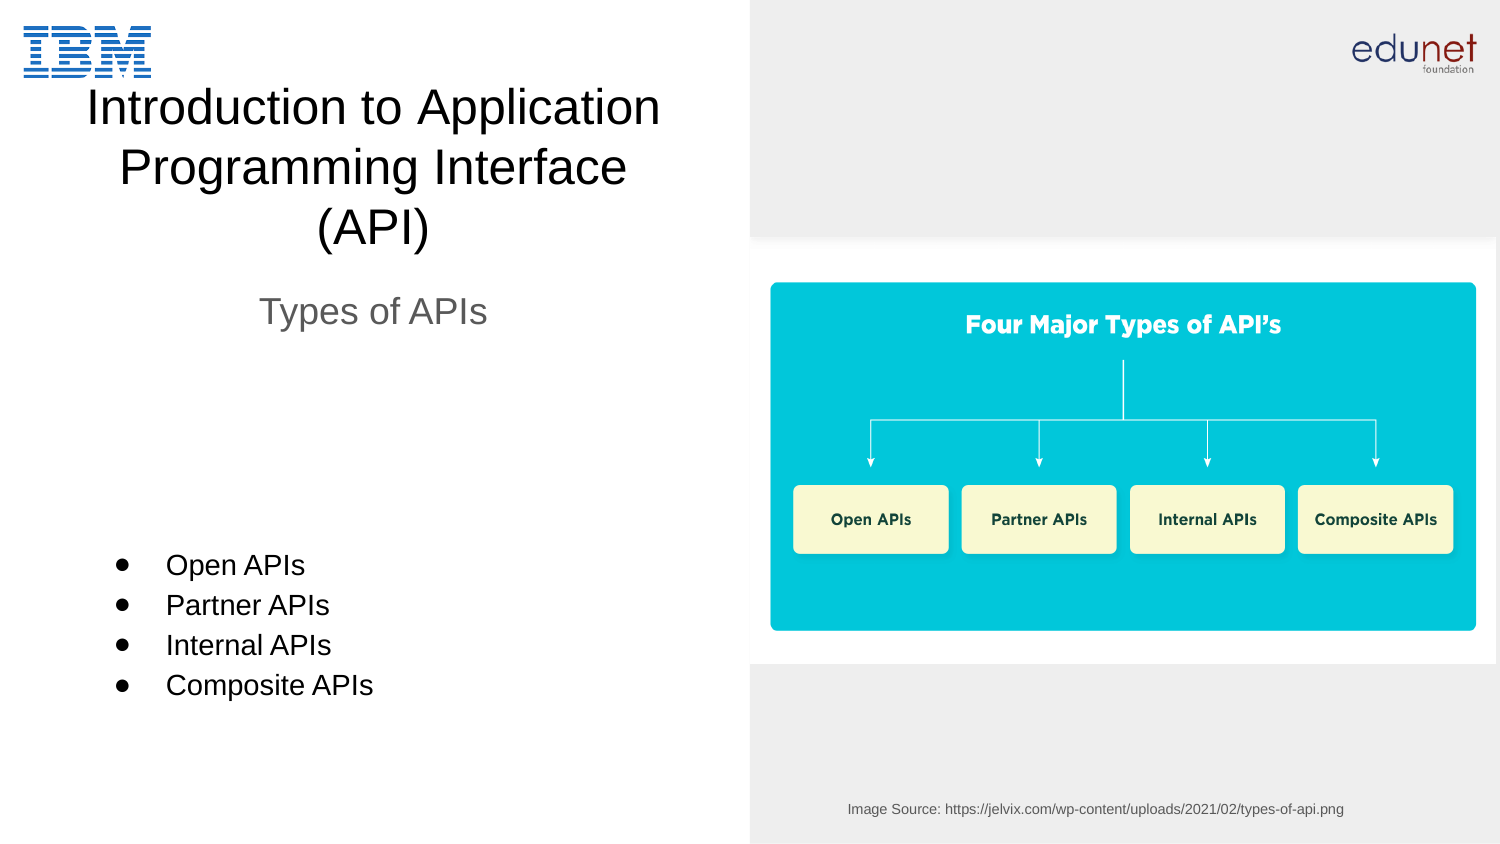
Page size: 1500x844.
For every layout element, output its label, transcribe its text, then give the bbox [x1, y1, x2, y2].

picture [749, 237, 1497, 664]
picture [1350, 26, 1480, 78]
subtitle Types of APIs [41, 257, 706, 363]
picture [23, 26, 151, 78]
title Introduction to Application Programming Interface (API) [41, 142, 706, 248]
list Open APIs Partner APIs Internal APIs Composite APIs [75, 477, 706, 765]
list Image Source: https://jelvix.com/wp-content/uploads/2021/02/types-of-api.png [832, 782, 1390, 812]
